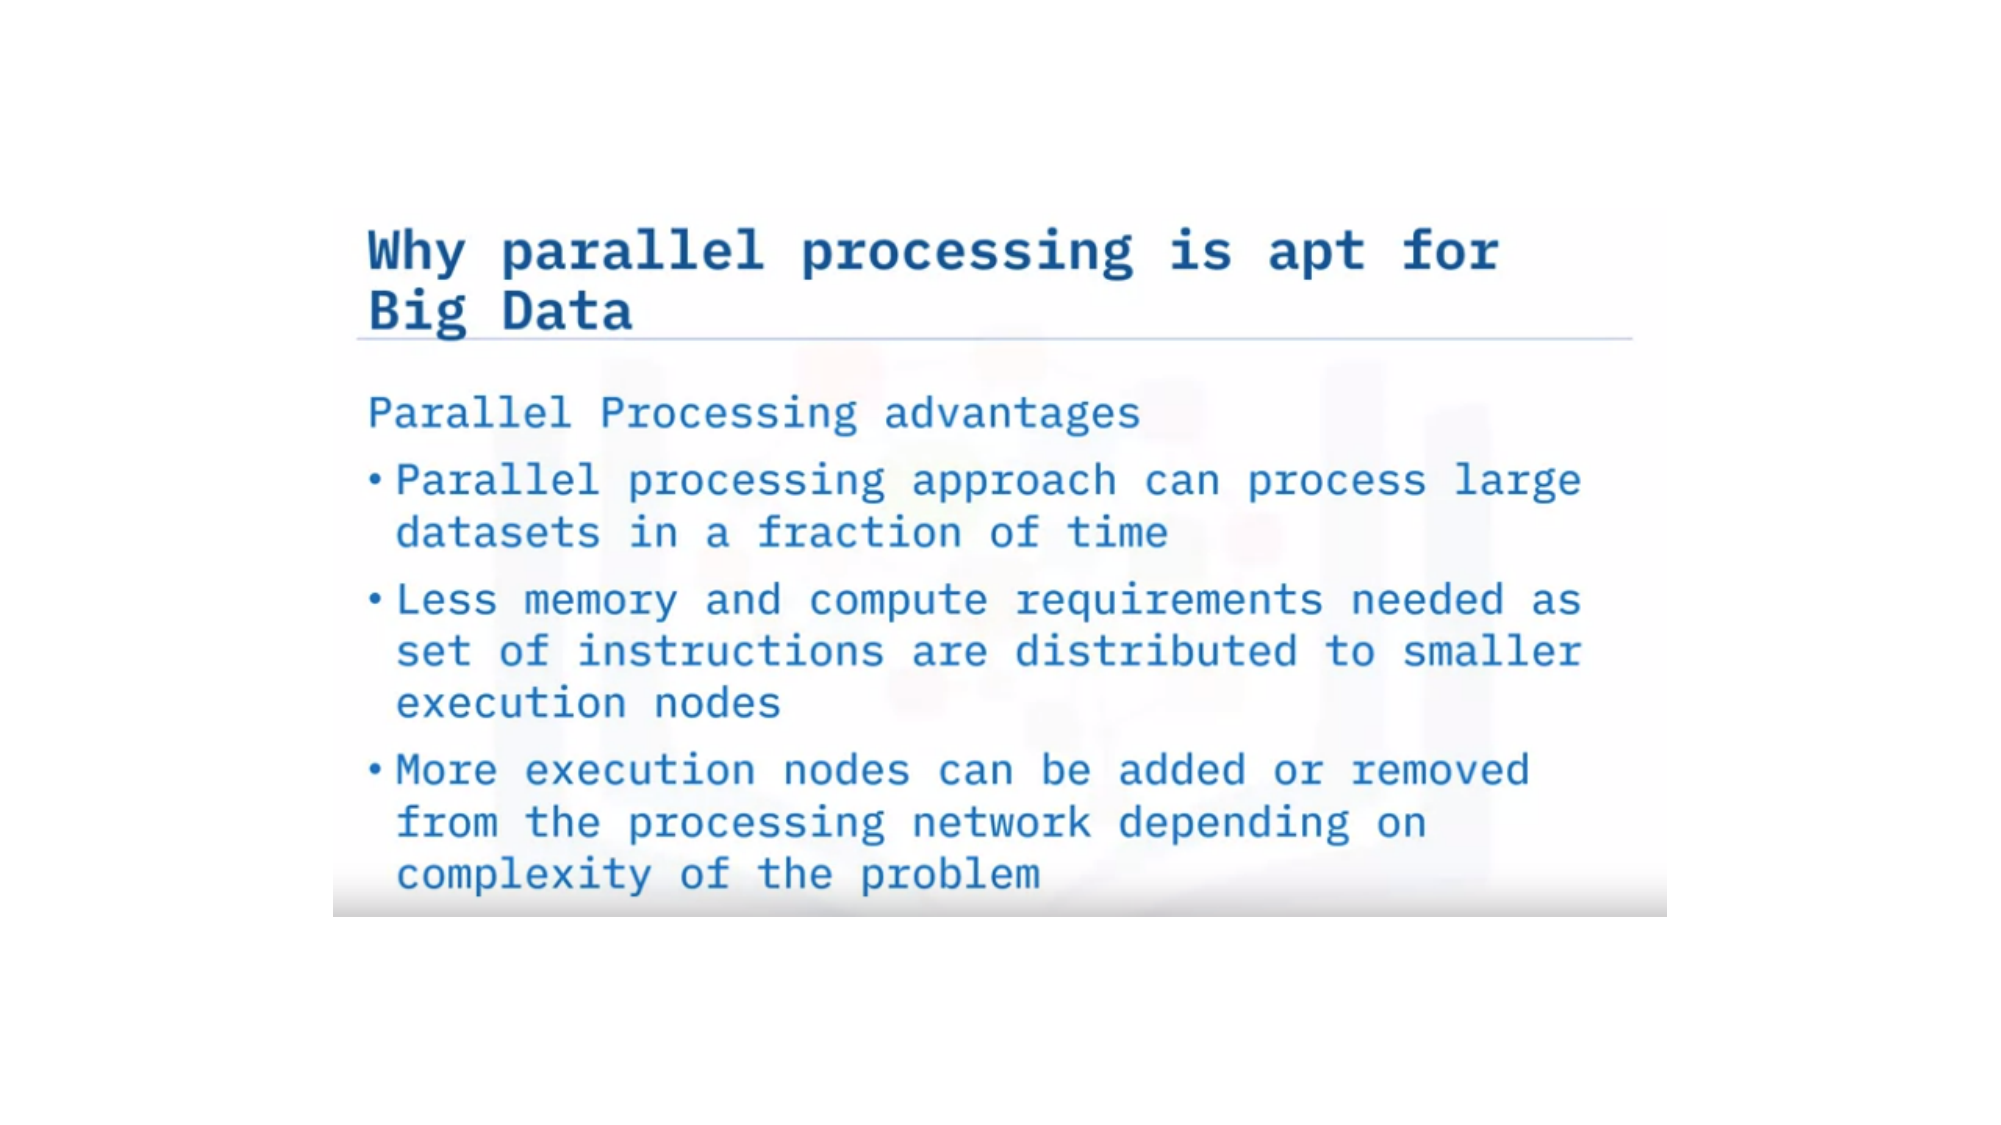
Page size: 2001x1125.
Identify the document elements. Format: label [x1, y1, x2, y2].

picture [333, 208, 1667, 917]
